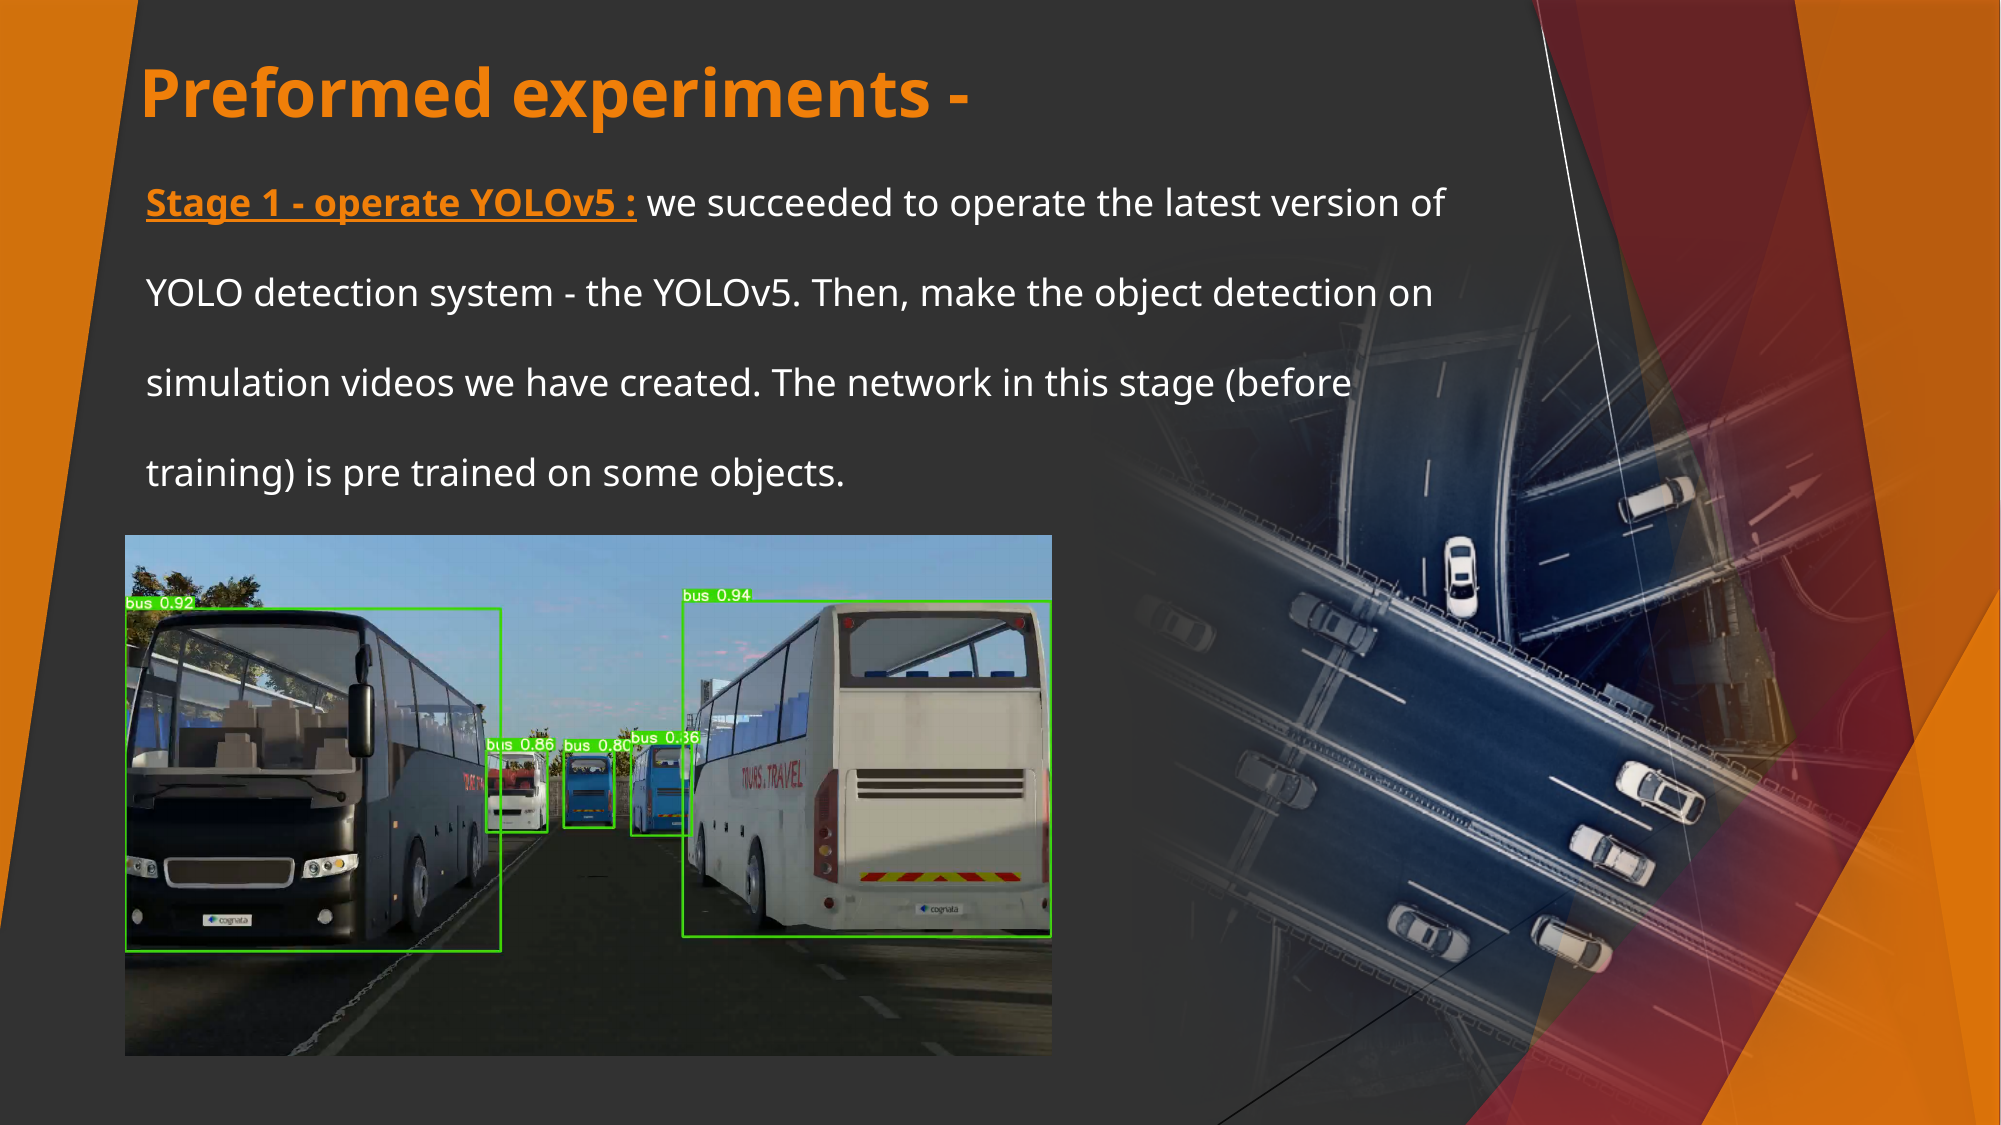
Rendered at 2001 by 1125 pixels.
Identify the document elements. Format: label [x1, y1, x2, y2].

text_box [124, 534, 1053, 1057]
picture [879, 223, 1947, 1125]
text_box [0, 0, 2000, 1125]
